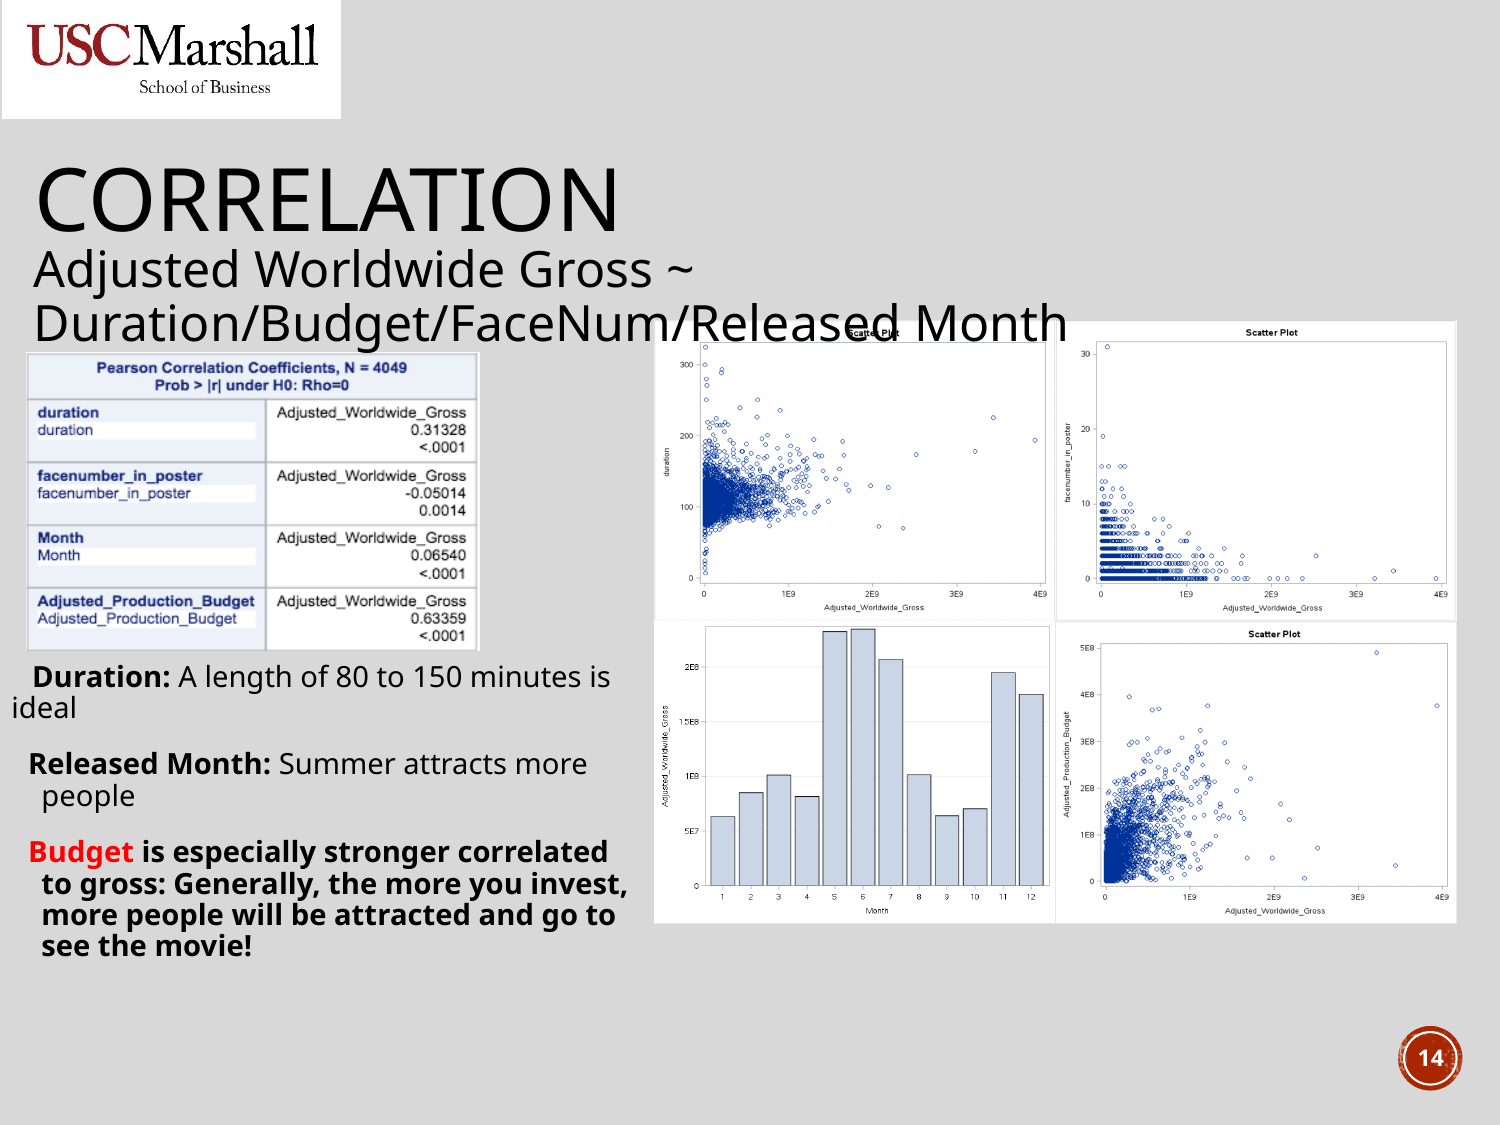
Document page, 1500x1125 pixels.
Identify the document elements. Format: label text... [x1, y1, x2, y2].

list Adjusted Worldwide Gross ~ Duration/Budget/FaceNum/Released Month [18, 192, 1500, 317]
title CORRELATION [19, 117, 1122, 192]
picture [654, 320, 1458, 924]
picture [26, 351, 481, 651]
picture [1, 0, 341, 119]
slide_number ‹#› [1391, 1028, 1471, 1089]
text_box Duration: A length of 80 to 150 minutes is ideal Released Month: Summer attracts more people Budget is especially stronger correlated to gross: Generally, the more you invest, more people will be attracted and go to see the movie! [0, 646, 649, 890]
